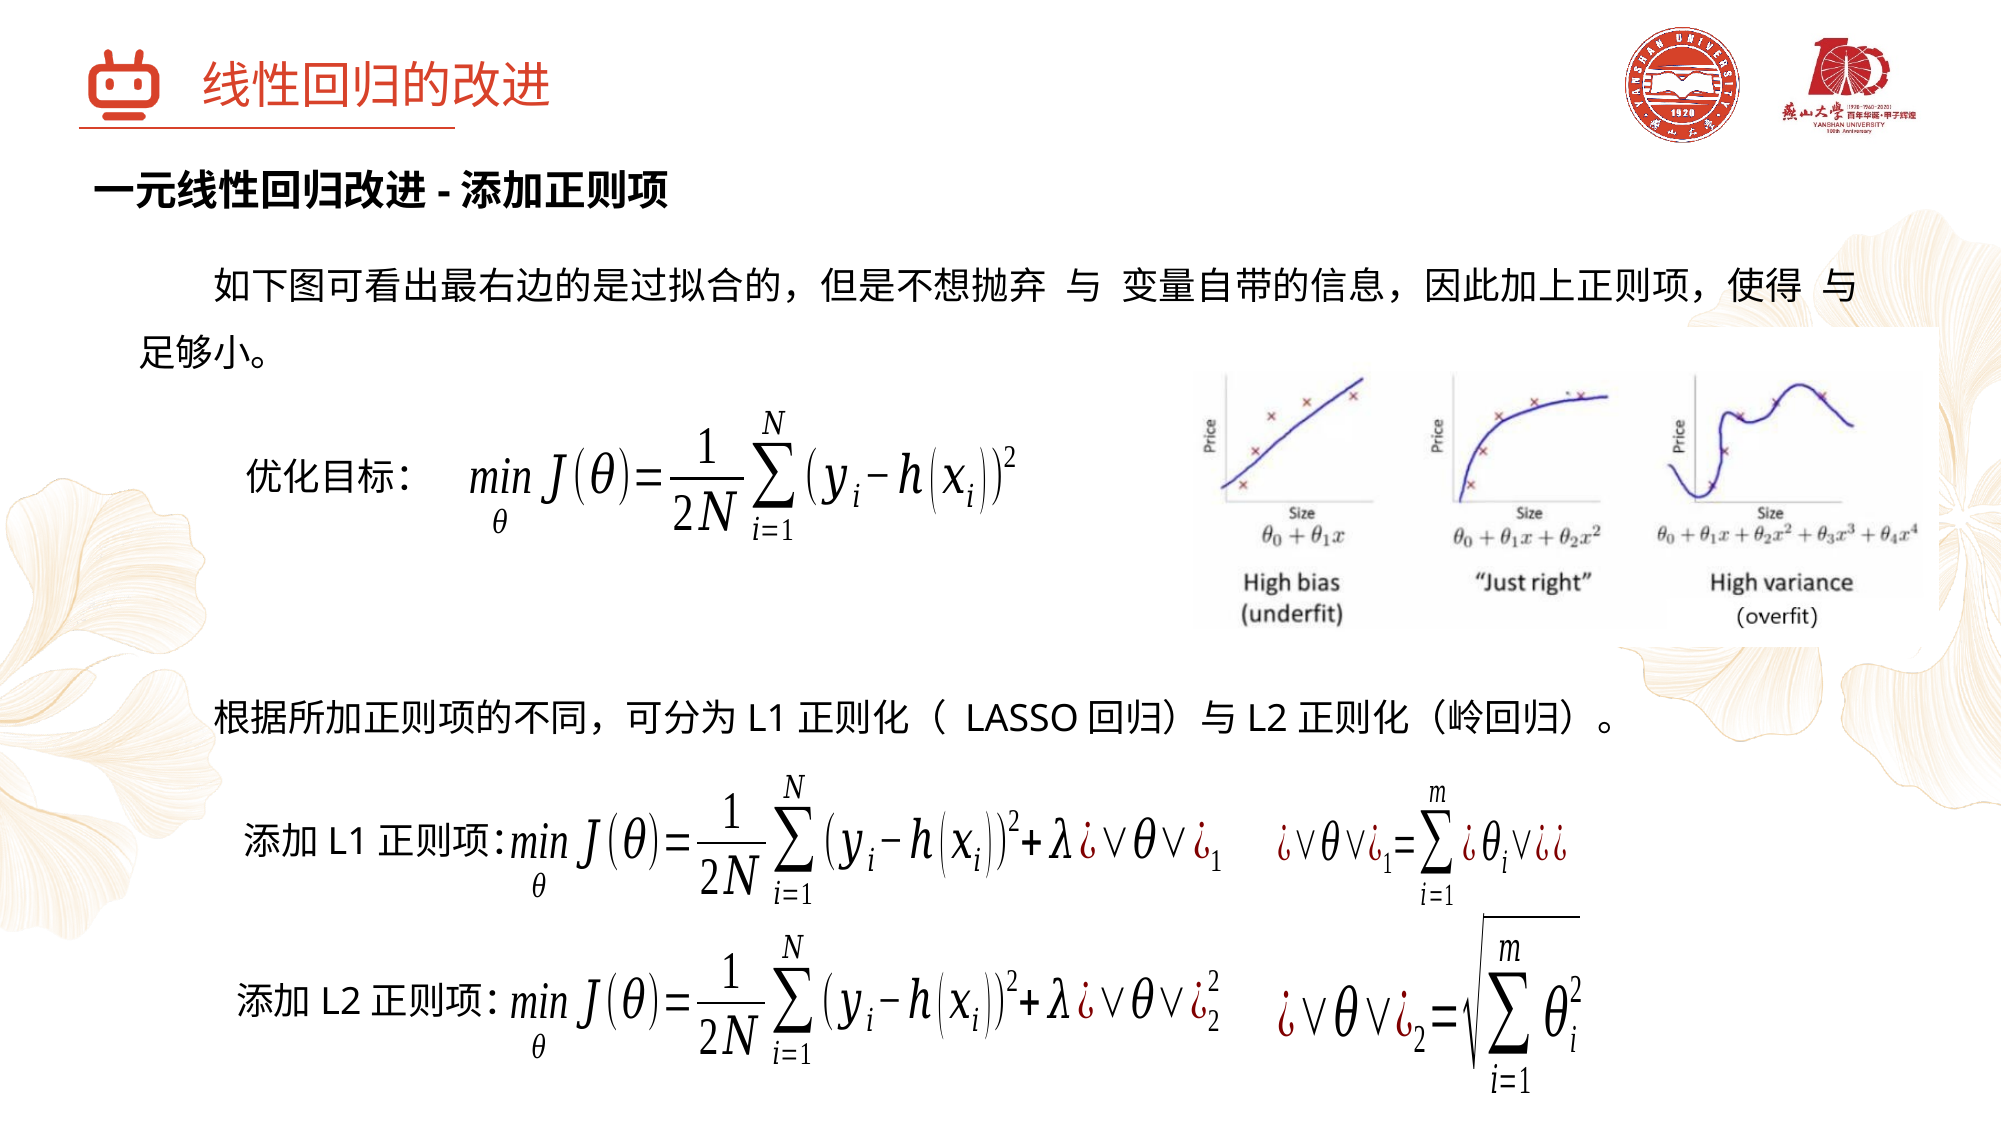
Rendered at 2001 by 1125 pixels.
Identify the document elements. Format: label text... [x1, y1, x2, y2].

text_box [1624, 22, 1939, 147]
text_box 添加L1正则项： [308, 809, 529, 870]
text_box 根据所加正则项的不同，可分为L1正则化（ LASSO回归）与L2正则化（岭回归）。 [308, 664, 1529, 747]
picture [78, 39, 169, 127]
text_box 线性回归的改进 [186, 46, 567, 121]
text_box 添加L2正则项： [221, 969, 536, 1030]
text_box 优化目标： [308, 445, 448, 506]
text_box 一元线性回归改进-添加正则项 [78, 156, 860, 221]
picture [0, 330, 371, 1012]
picture [147, 339, 167, 346]
picture [1175, 188, 2001, 855]
